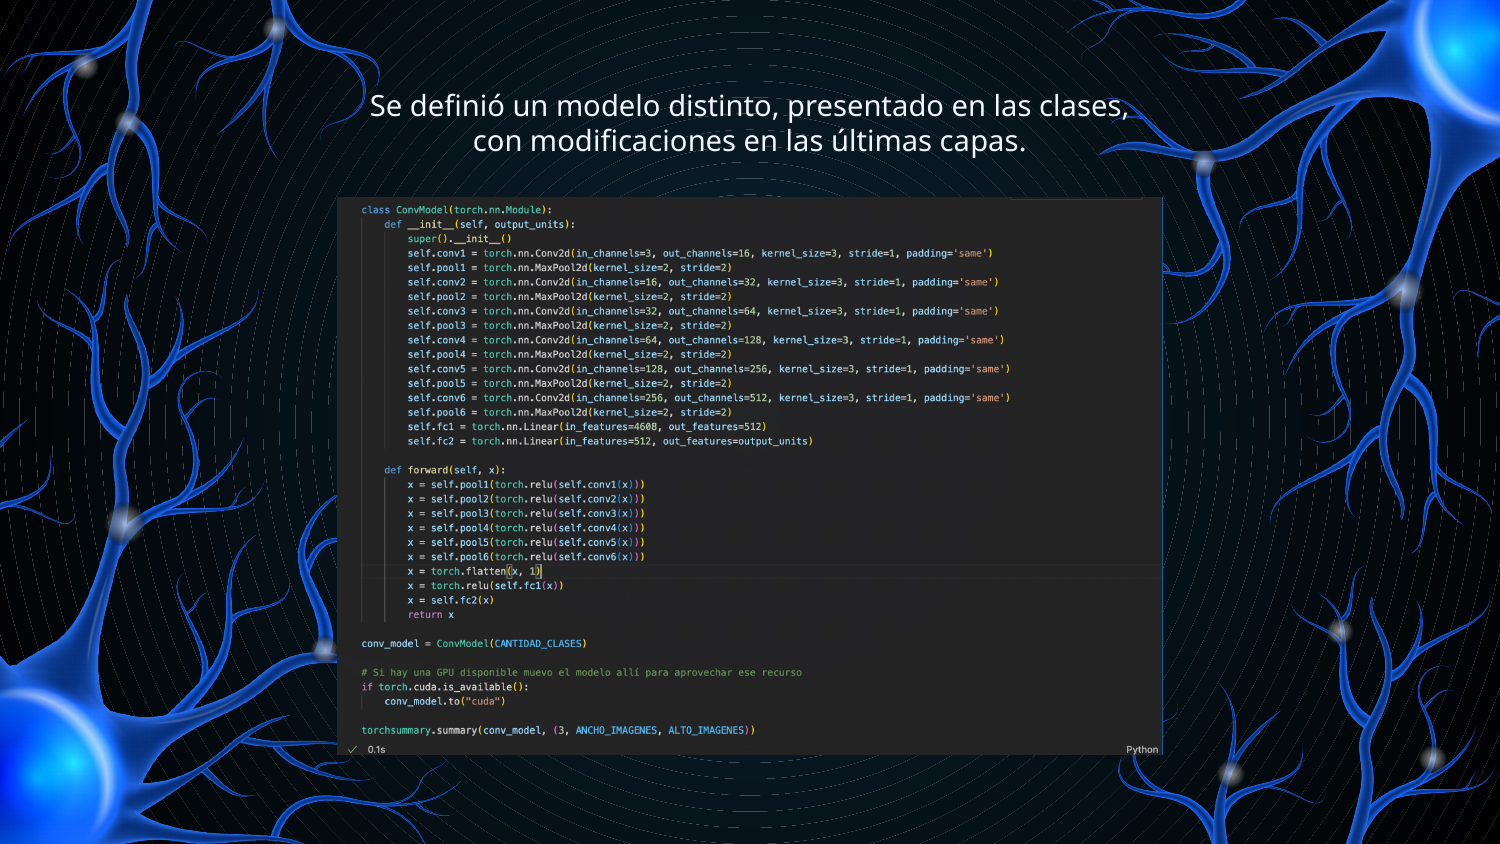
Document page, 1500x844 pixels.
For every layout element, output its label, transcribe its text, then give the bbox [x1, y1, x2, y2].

subtitle Se definió un modelo distinto, presentado en las clases, con modificaciones en las últimas capas. [348, 71, 1152, 195]
picture [0, 0, 1500, 844]
